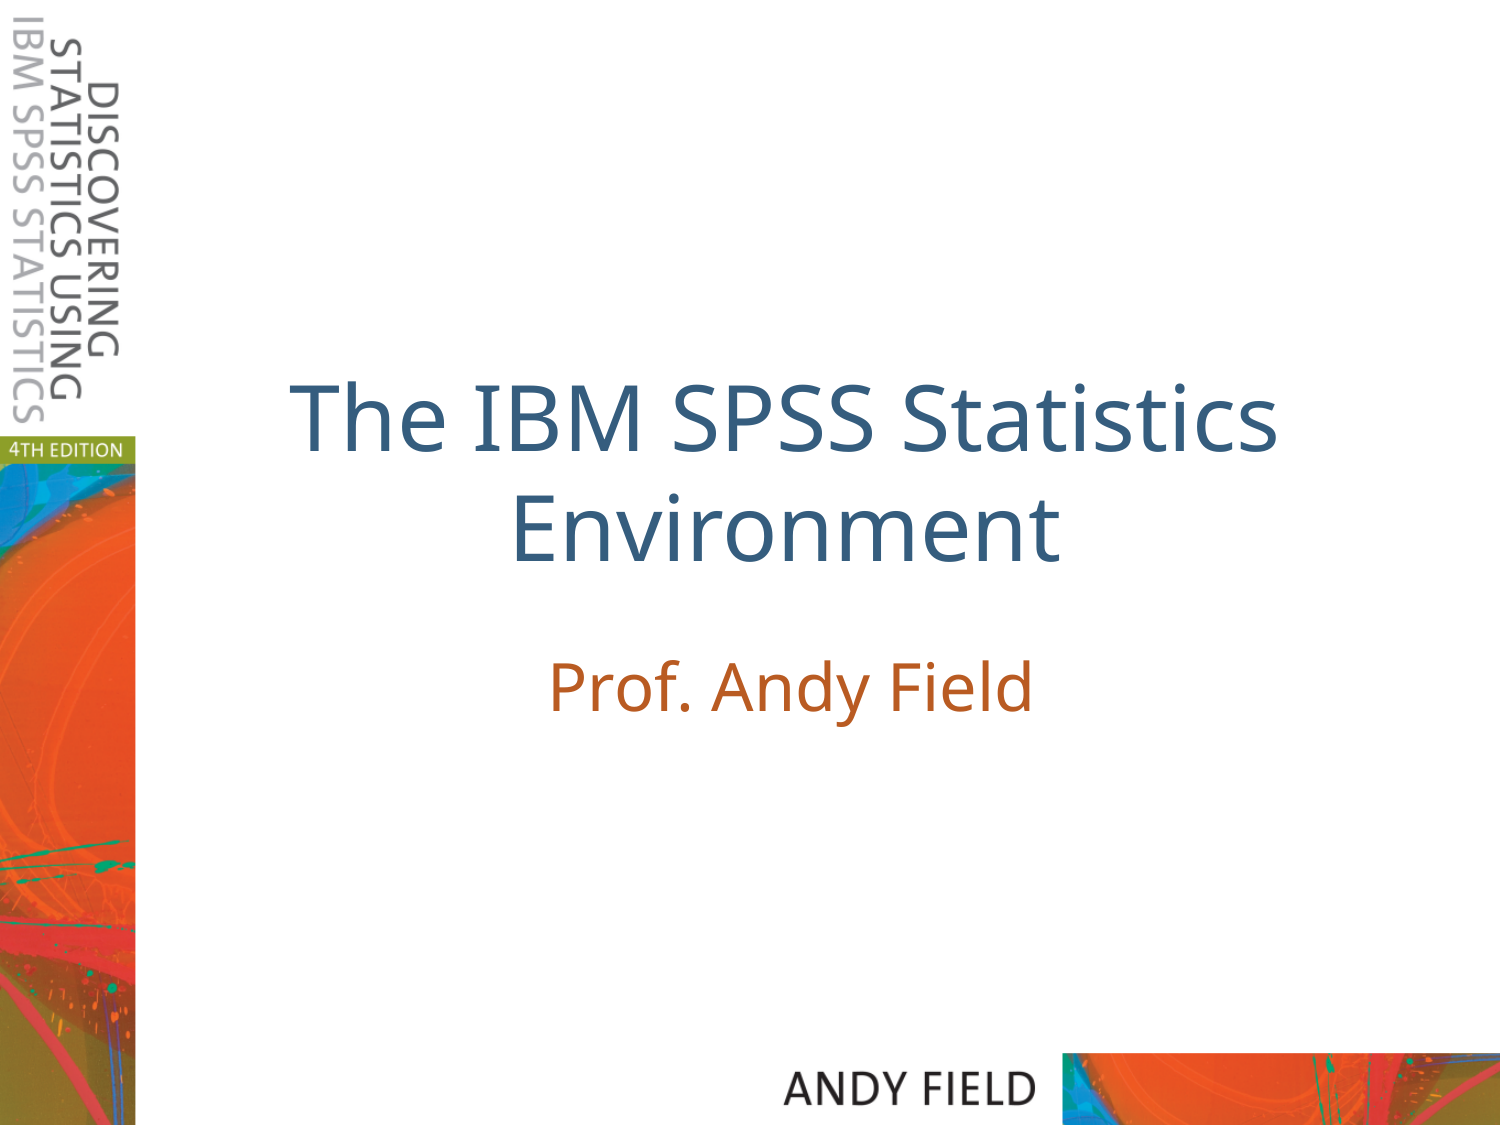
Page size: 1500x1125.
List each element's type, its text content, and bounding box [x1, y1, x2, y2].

title The IBM SPSS Statistics Environment [183, 349, 1388, 591]
subtitle Prof. Andy Field [266, 637, 1317, 925]
